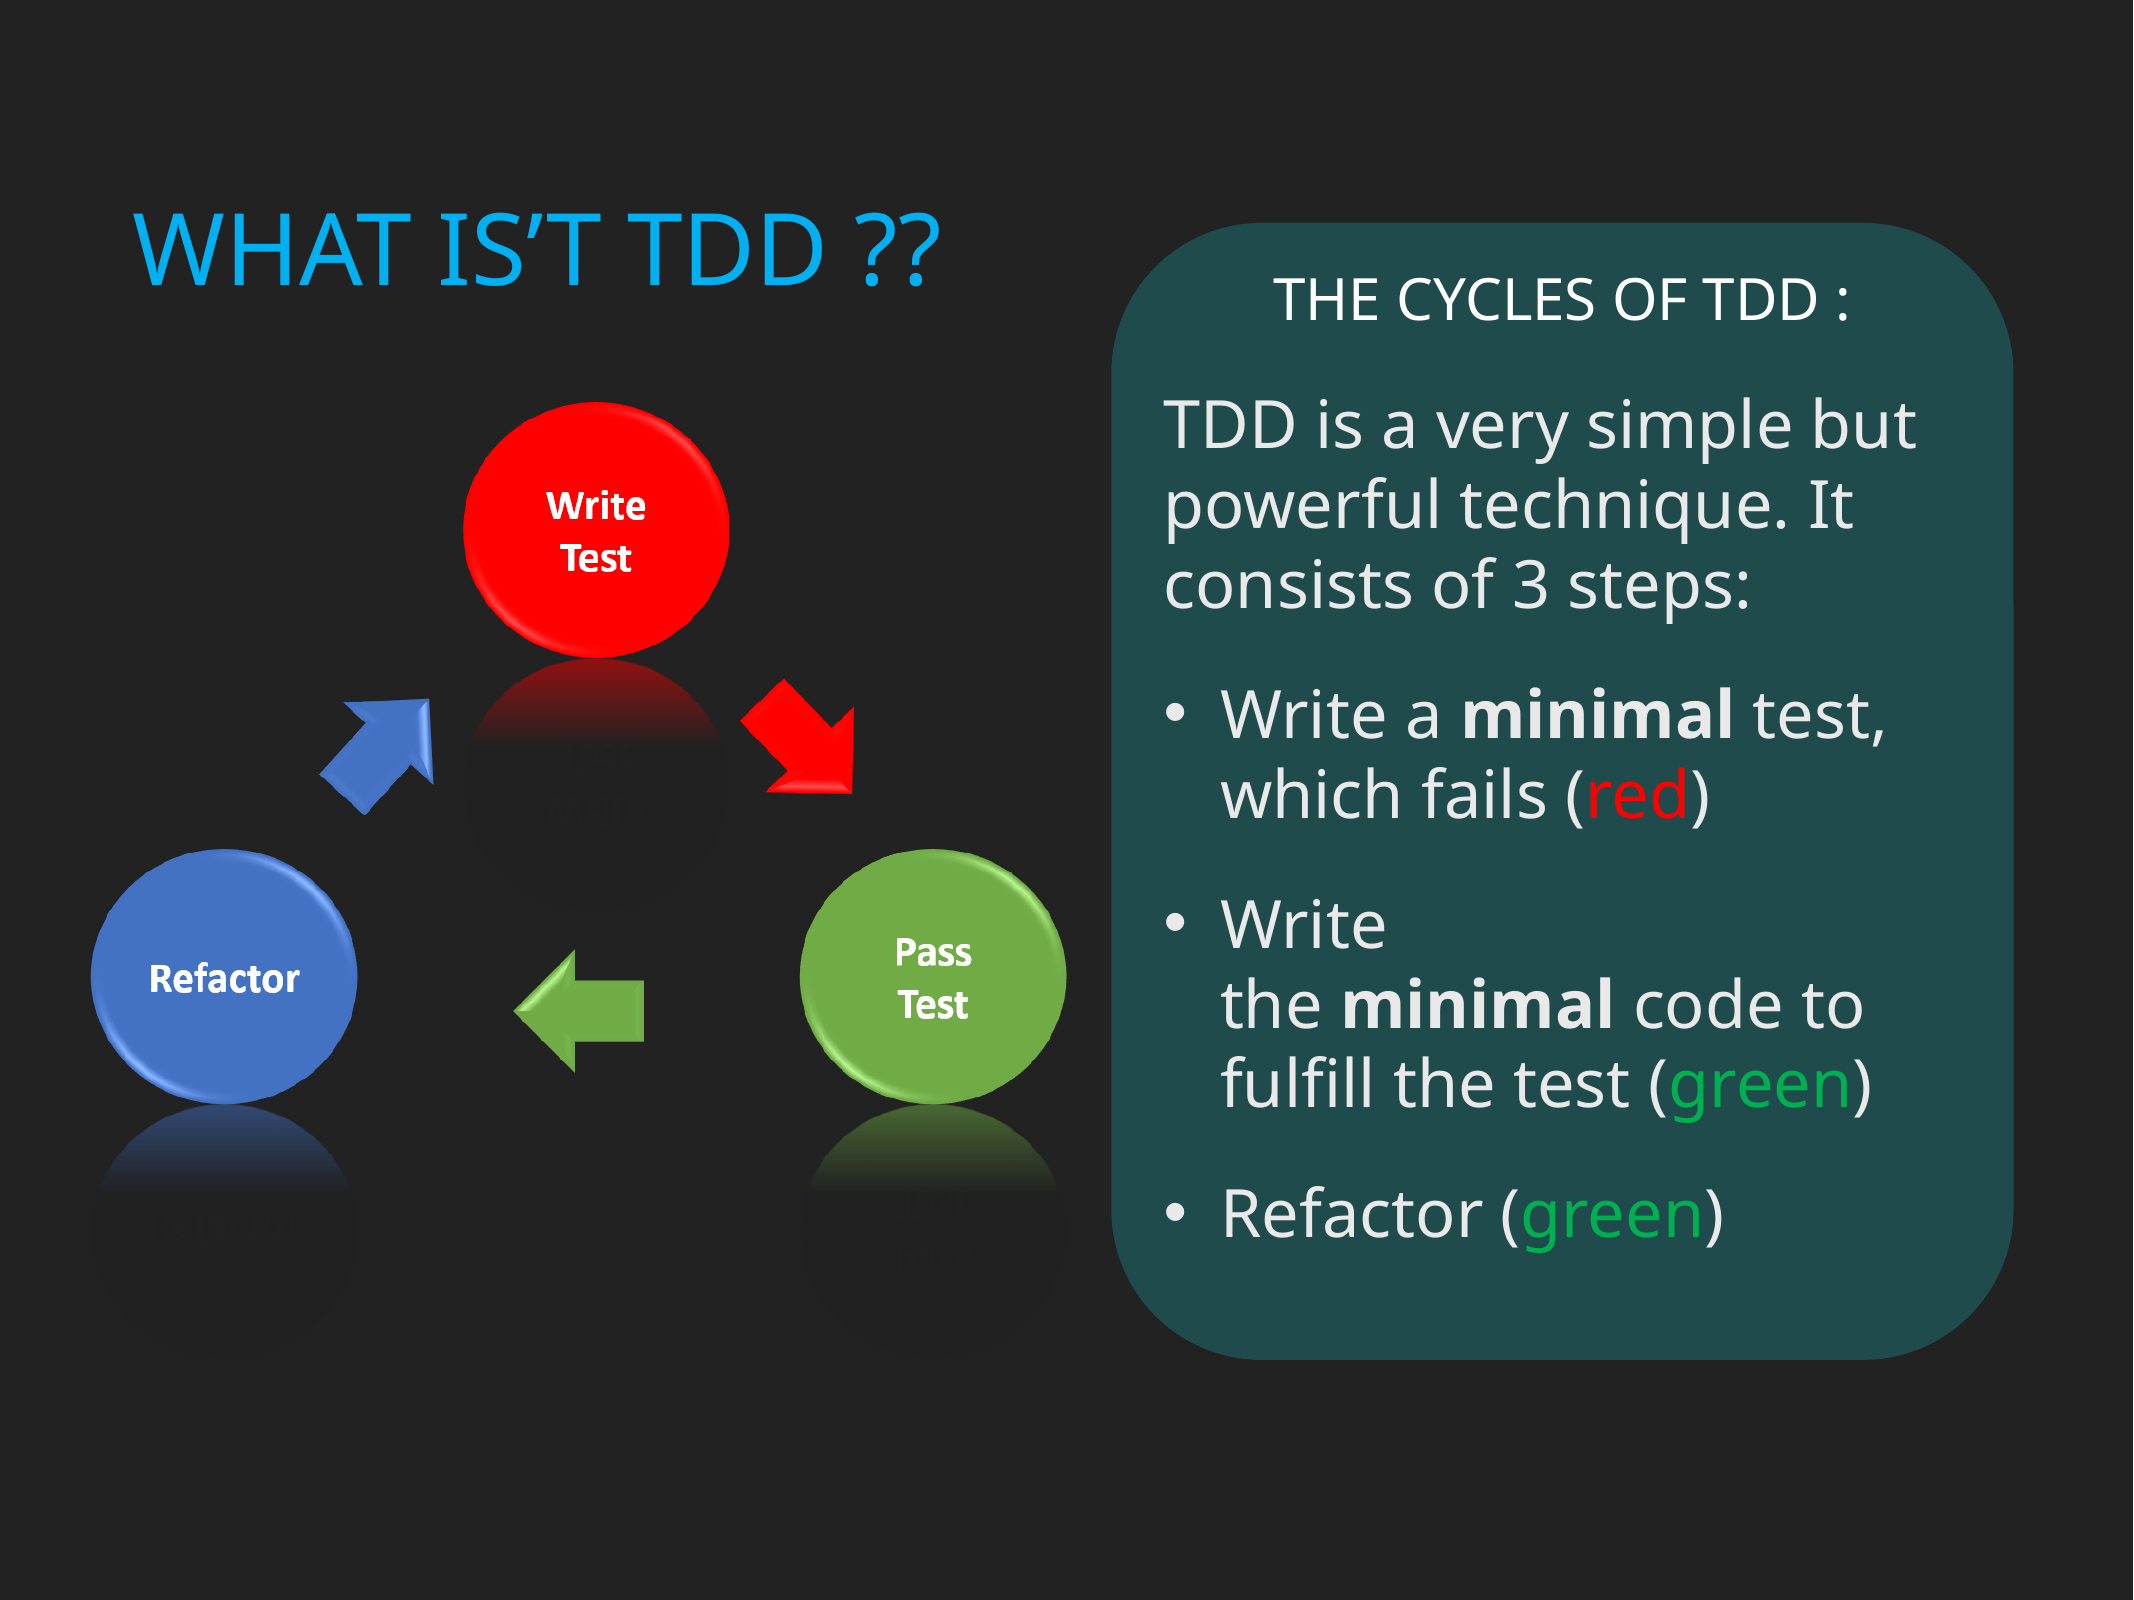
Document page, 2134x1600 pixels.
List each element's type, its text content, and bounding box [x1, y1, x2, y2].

text_box WHAT IS’T TDD ?? [124, 177, 951, 314]
text_box The cycles of TDD : TDD is a very simple but powerful technique. It consists of 3 steps: Write a minimal test, which fails (red) Write the minimal code to fulfill the test (green) Refactor (green) [1111, 222, 2014, 1360]
picture [88, 400, 1069, 1362]
